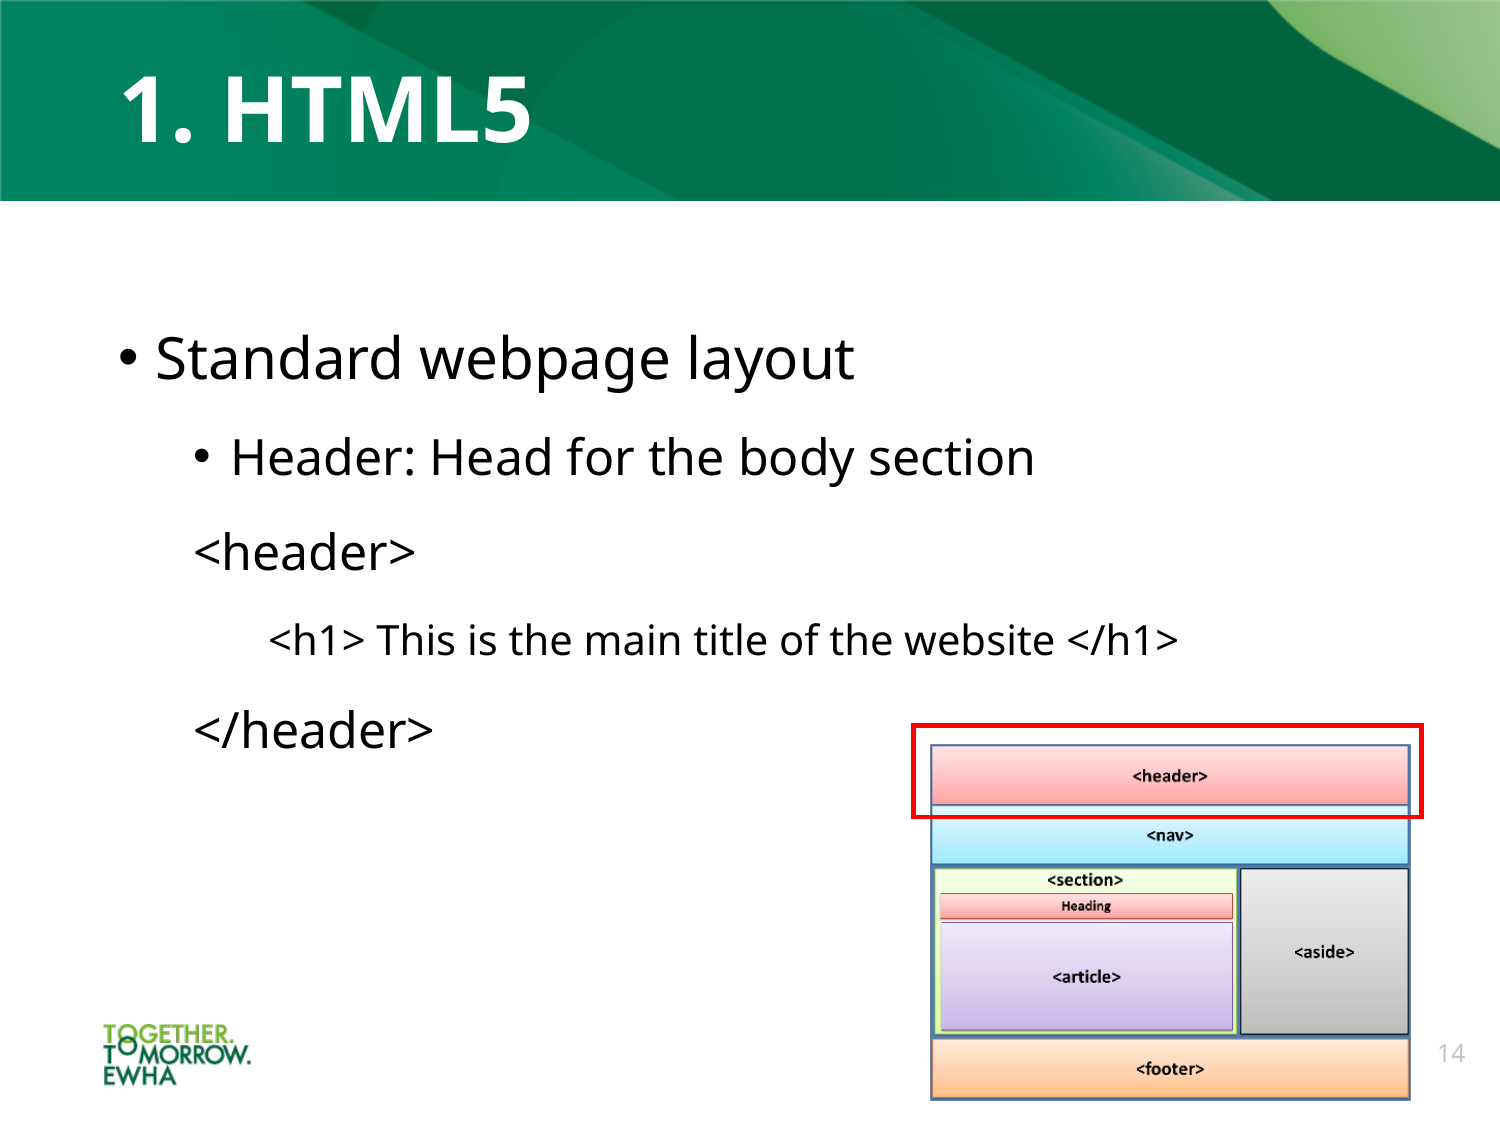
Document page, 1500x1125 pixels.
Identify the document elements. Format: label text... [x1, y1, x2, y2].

list Standard webpage layout Header: Head for the body section <header> <h1> This is the main title of the website </h1> </header> [103, 299, 1397, 1014]
slide_number 14 [1418, 1024, 1481, 1085]
picture [103, 1024, 251, 1087]
picture [0, 0, 1500, 201]
text_box [912, 724, 1423, 818]
picture [922, 736, 1418, 1109]
title 1. HTML5 [103, 4, 1463, 222]
